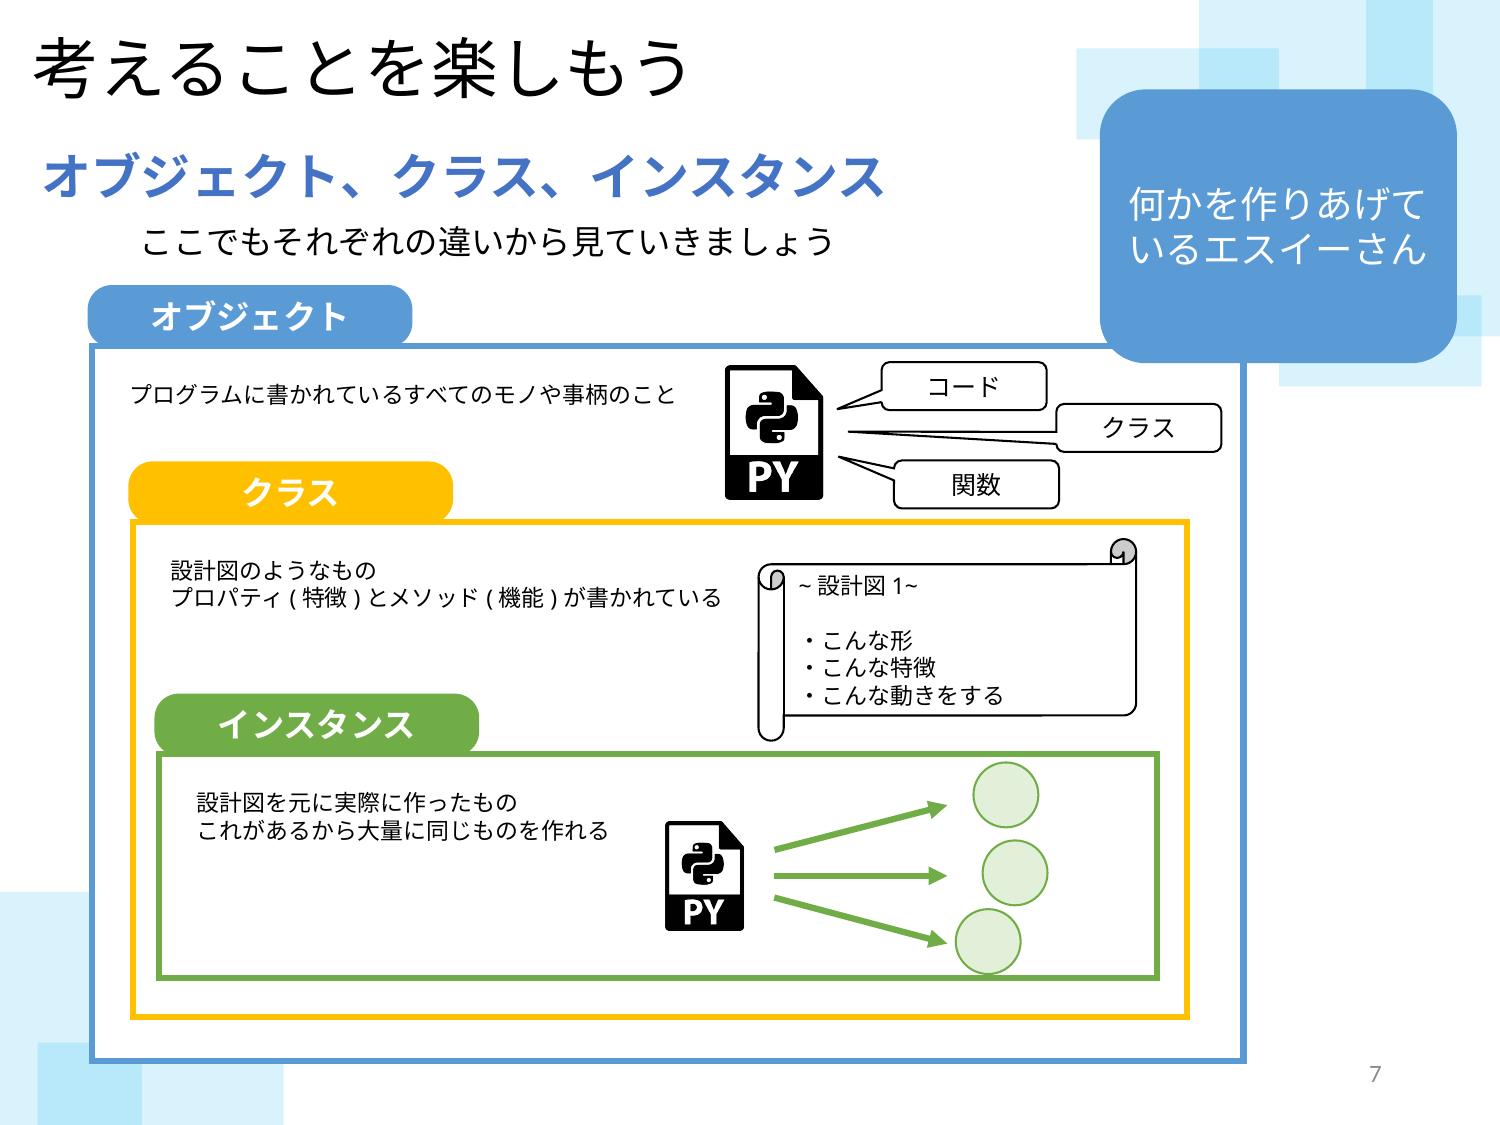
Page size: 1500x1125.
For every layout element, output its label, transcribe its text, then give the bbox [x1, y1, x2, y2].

picture [649, 821, 759, 931]
text_box ここでもそれぞれの違いから見ていきましょう [91, 193, 1098, 269]
text_box 関数 [842, 456, 1061, 510]
text_box プログラムに書かれているすべてのモノや事柄のこと [91, 345, 1245, 1062]
slide_number 6 [1059, 1042, 1397, 1103]
text_box [954, 908, 1022, 976]
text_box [774, 897, 948, 944]
text_box クラス [127, 460, 455, 525]
text_box 何かを作りあげているエスイーさん [1098, 88, 1458, 365]
text_box オブジェクト、クラス、インスタンス [26, 114, 936, 213]
text_box オブジェクト [86, 283, 414, 349]
text_box インスタンス [153, 692, 481, 757]
text_box 設計図を元に実際に作ったもの これがあるから大量に同じものを作れる [158, 753, 1158, 979]
text_box ~設計図1~ ・こんな形 ・こんな特徴 ・こんな動きをする [757, 538, 1138, 742]
picture [706, 365, 842, 500]
text_box 設計図のようなもの プロパティ(特徴)とメソッド(機能)が書かれている [132, 521, 1188, 1018]
text_box クラス [847, 402, 1223, 453]
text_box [774, 805, 948, 850]
text_box コード [842, 361, 1048, 412]
text_box [972, 761, 1040, 829]
text_box 考えることを楽しもう [18, 19, 975, 114]
text_box [981, 839, 1049, 907]
